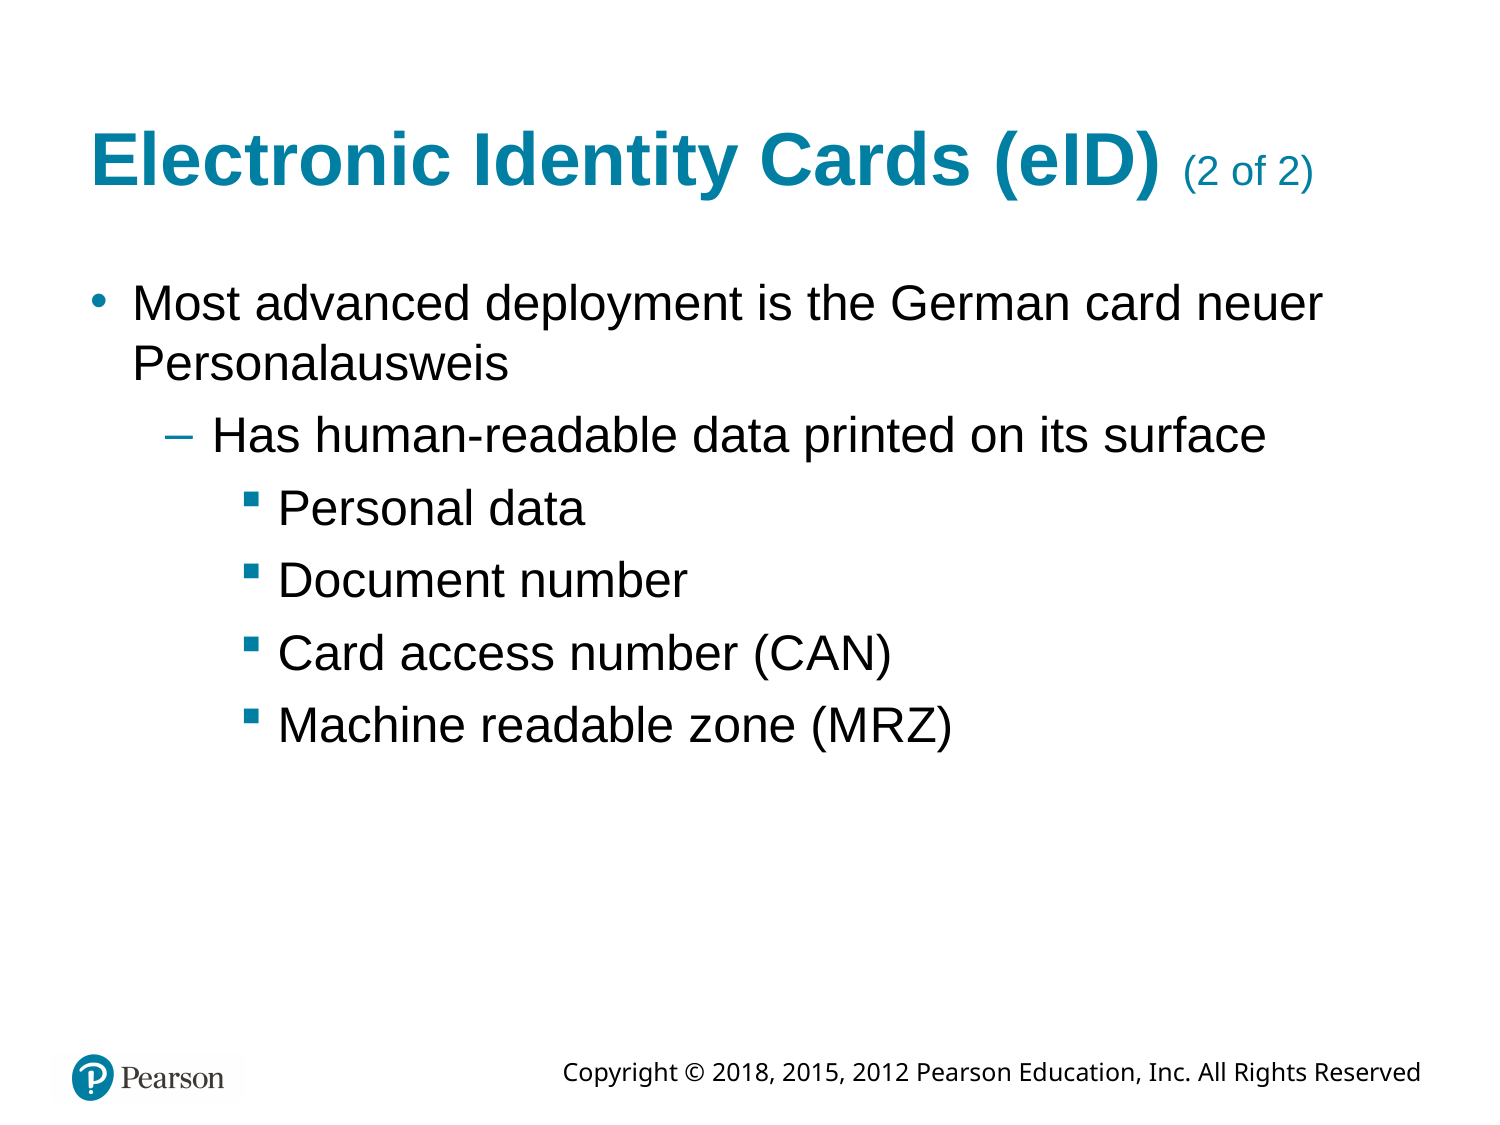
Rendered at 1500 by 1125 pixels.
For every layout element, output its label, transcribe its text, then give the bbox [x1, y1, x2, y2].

title Electronic Identity Cards (e I D) (2 of 2) [75, 35, 1425, 216]
list Most advanced deployment is the German card neuer Personalausweis Has human-readable data printed on its surface Personal data Document number Card access number (C A N) Machine readable zone (M R Z) [75, 255, 1463, 1008]
picture [51, 1053, 245, 1102]
